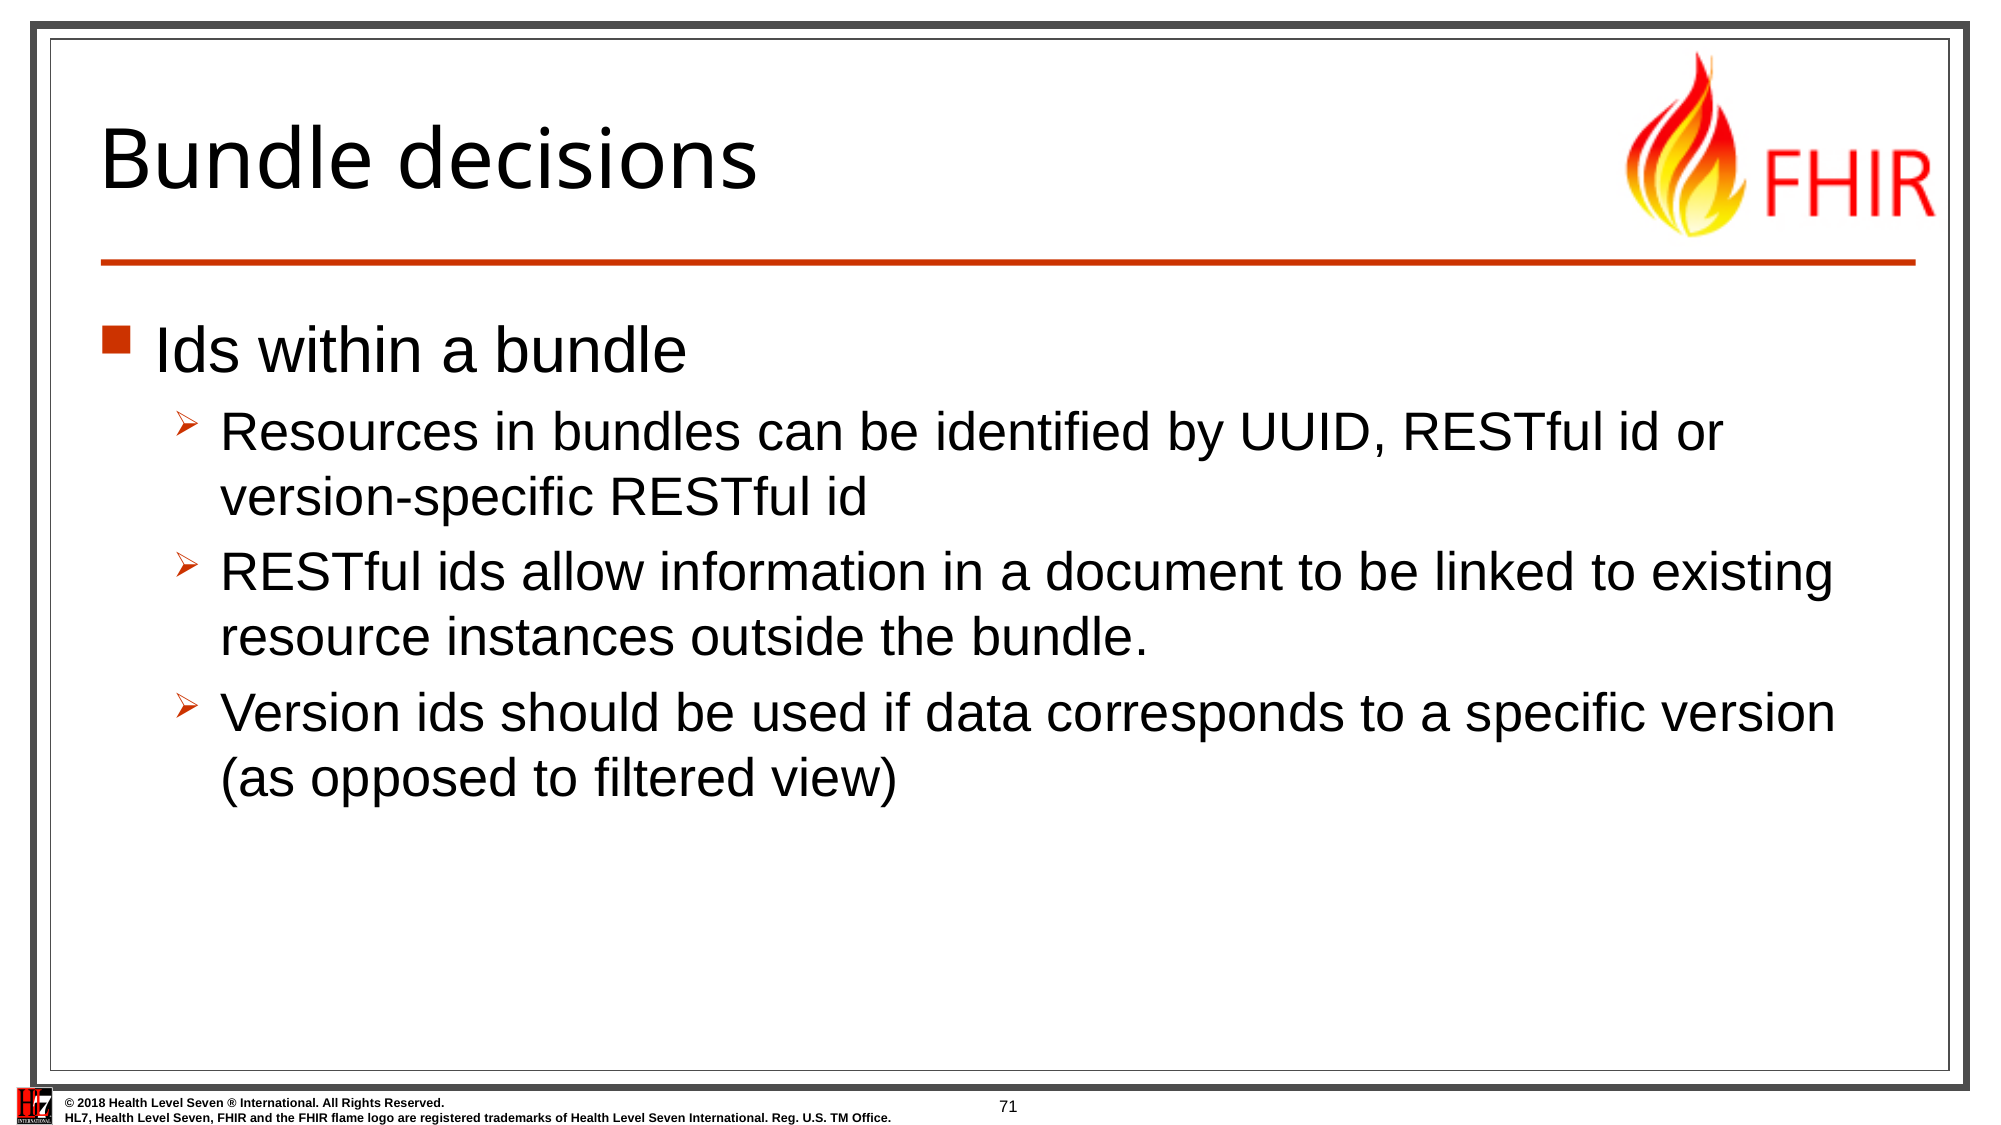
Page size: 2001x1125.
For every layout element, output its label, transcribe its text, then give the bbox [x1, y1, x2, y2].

list Ids within a bundle Resources in bundles can be identified by UUID, RESTful id or version-specific RESTful id RESTful ids allow information in a document to be linked to existing resource instances outside the bundle. Version ids should be used if data corresponds to a specific version (as opposed to filtered view) [83, 299, 1917, 1026]
picture [1613, 41, 1948, 247]
slide_number 71 [949, 1087, 1067, 1125]
picture [16, 1087, 53, 1125]
title Bundle decisions [83, 77, 1614, 213]
